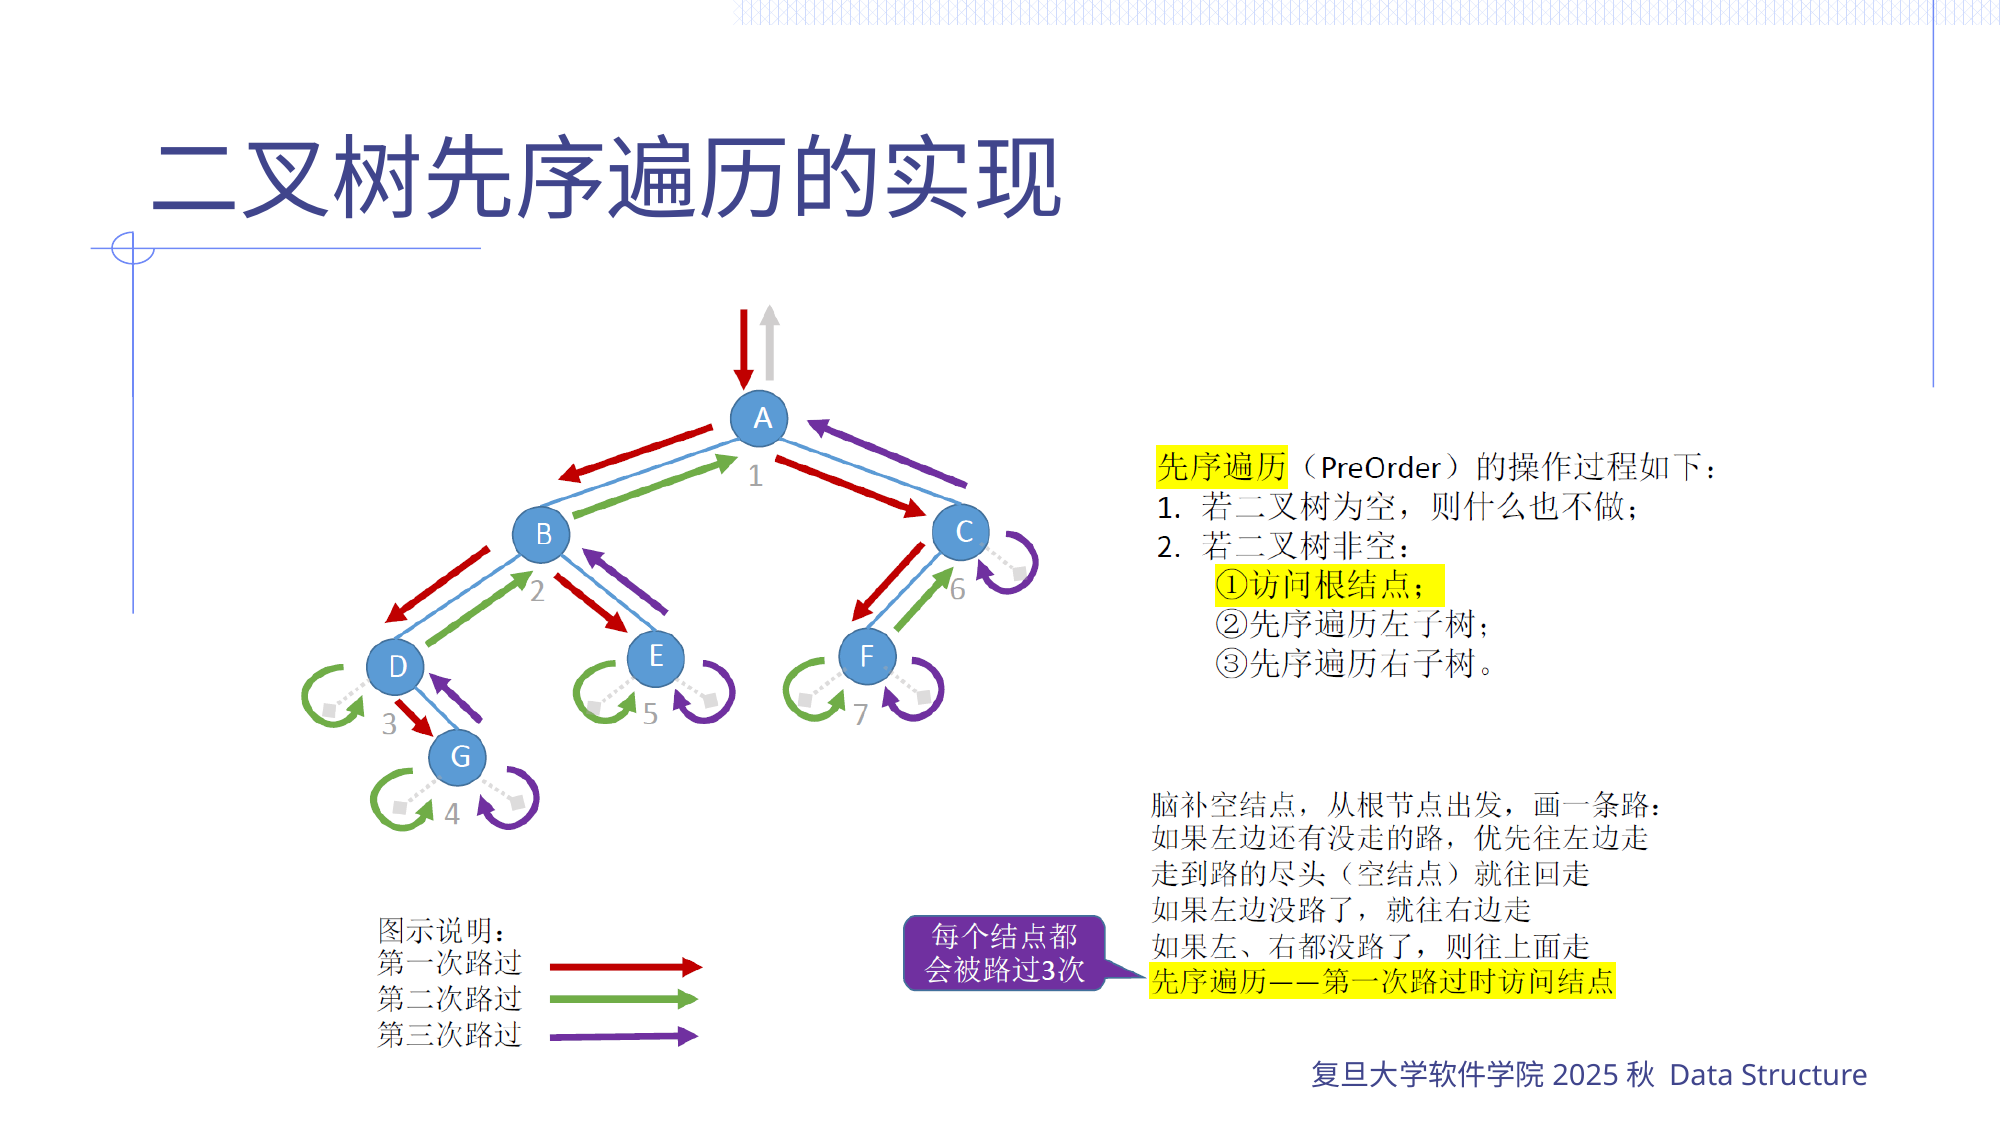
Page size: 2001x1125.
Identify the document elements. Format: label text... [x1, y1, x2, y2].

title 二叉树先序遍历的实现 [133, 50, 1834, 238]
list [279, 239, 1788, 1061]
